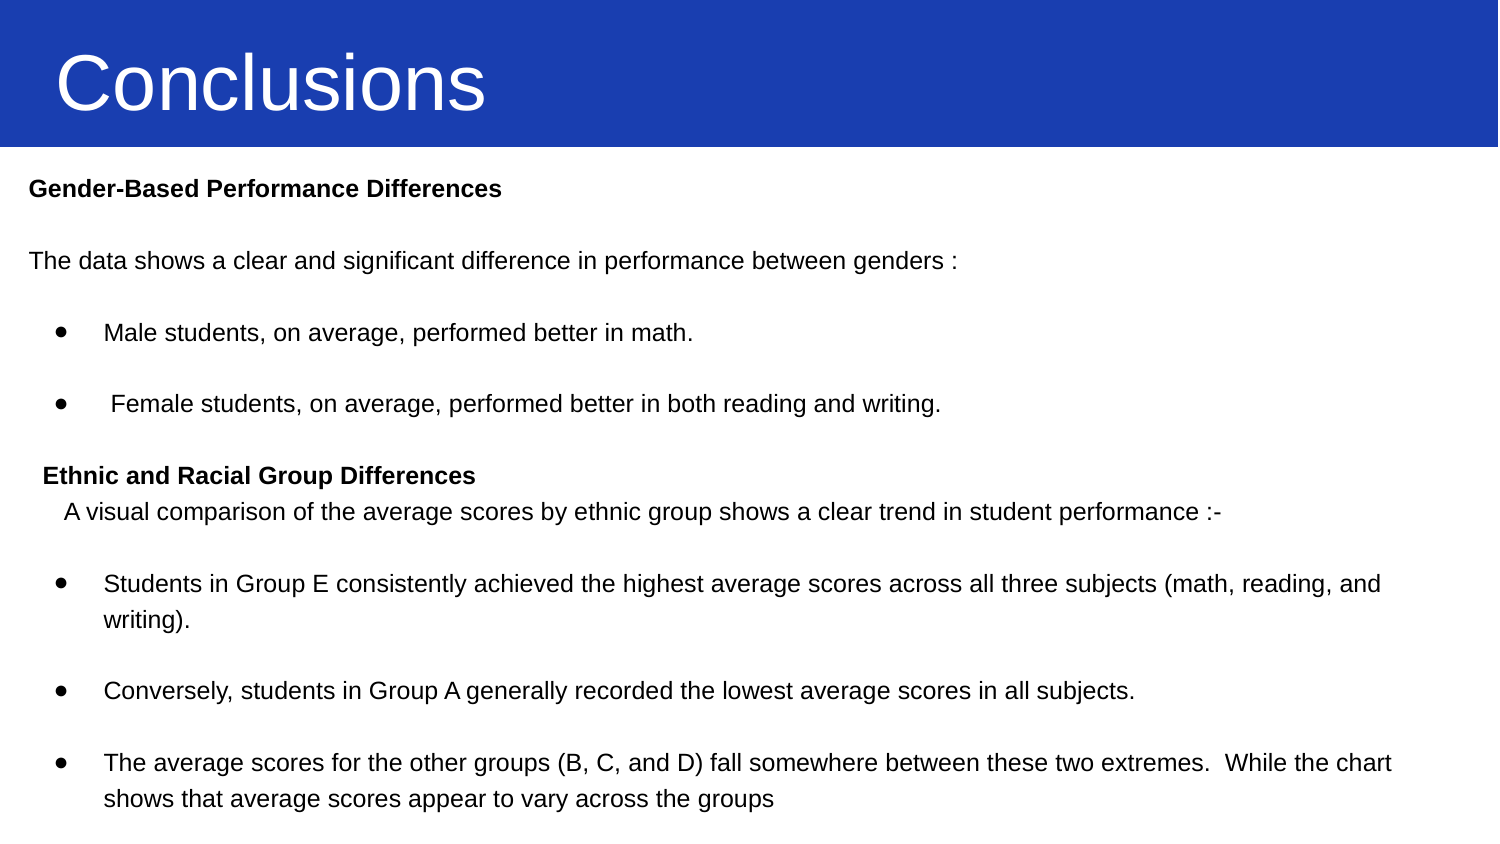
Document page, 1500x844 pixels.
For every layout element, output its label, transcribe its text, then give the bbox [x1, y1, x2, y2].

text_box [0, 0, 1498, 148]
text_box Conclusions [55, 12, 1077, 127]
text_box Gender-Based Performance Differences The data shows a clear and significant difference in performance between genders : Male students, on average, performed better in math. Female students, on average, performed better in both reading and writing. Ethnic and Racial Group Differences A visual comparison of the average scores by ethnic group shows a clear trend in student performance :- Students in Group E consistently achieved the highest average scores across all three subjects (math, reading, and writing). Conversely, students in Group A generally recorded the lowest average scores in all subjects. The average scores for the other groups (B, C, and D) fall somewhere between these two extremes. While the chart shows that average scores appear to vary across the groups [28, 166, 1427, 844]
